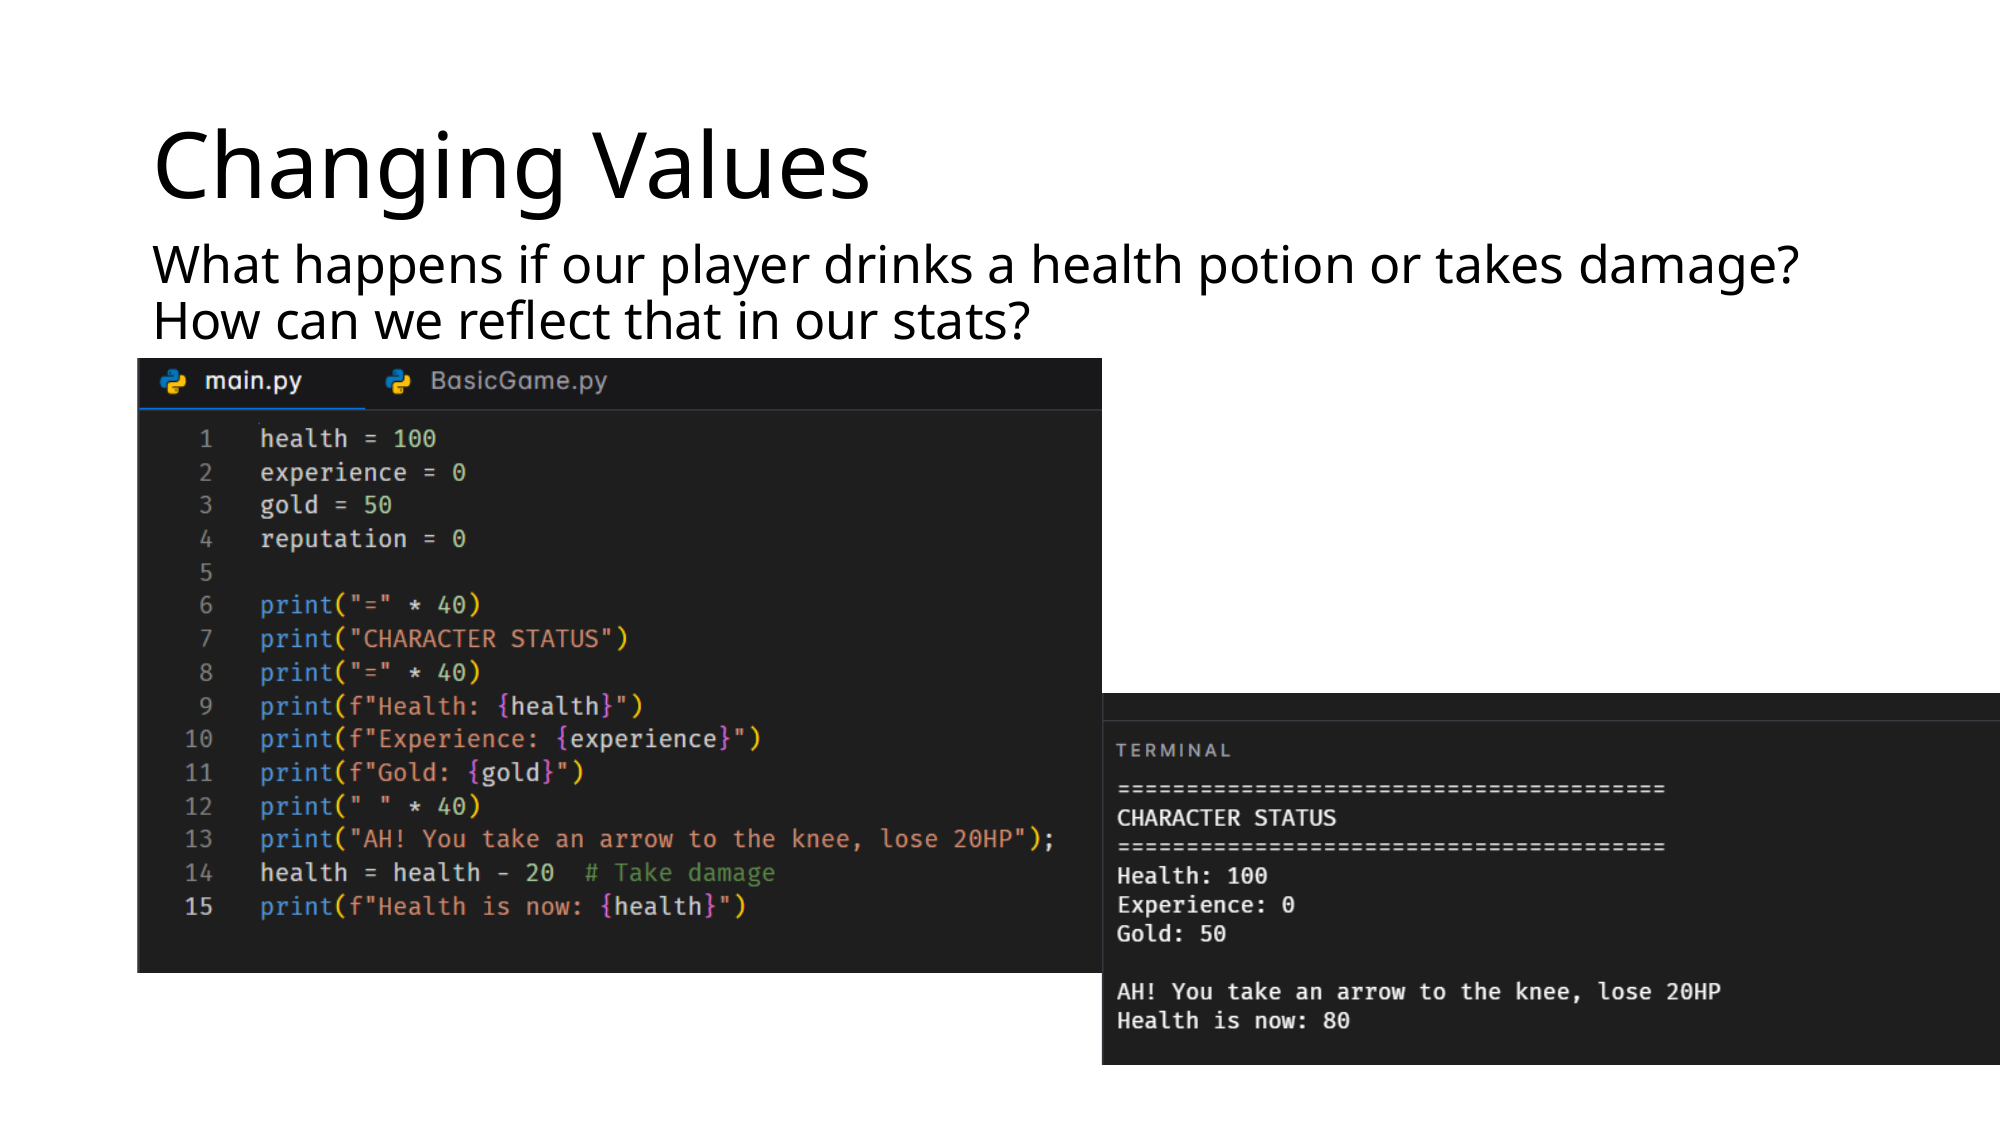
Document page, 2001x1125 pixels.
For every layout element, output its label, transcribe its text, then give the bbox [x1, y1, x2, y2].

title Changing Values [137, 59, 1863, 231]
picture [136, 358, 2000, 1066]
list What happens if our player drinks a health potion or takes damage? How can we reflect that in our stats? [137, 231, 1863, 359]
